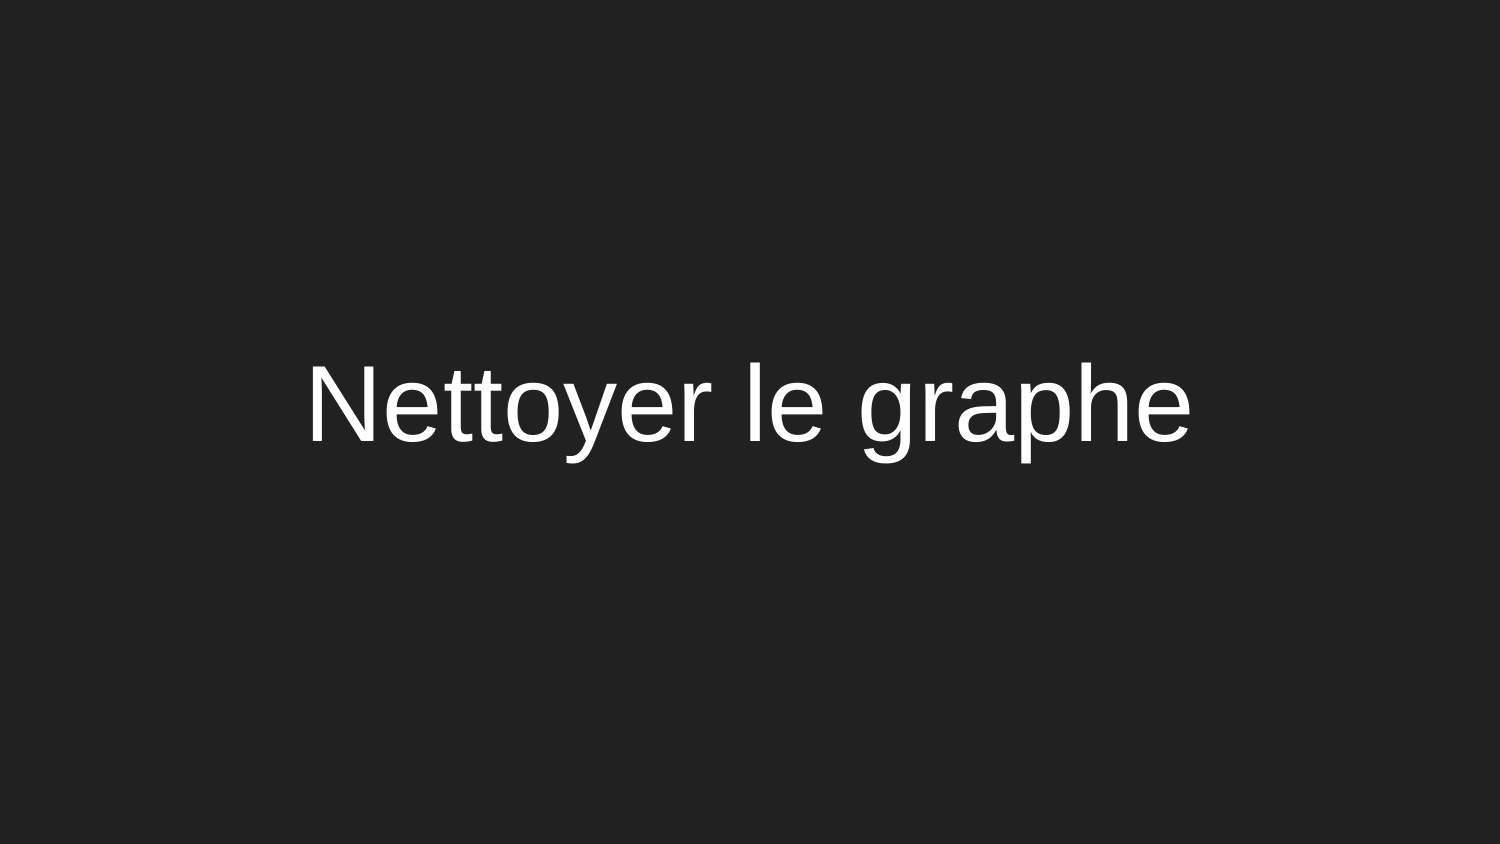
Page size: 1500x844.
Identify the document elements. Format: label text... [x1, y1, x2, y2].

text_box Nettoyer le graphe [51, 140, 1449, 478]
